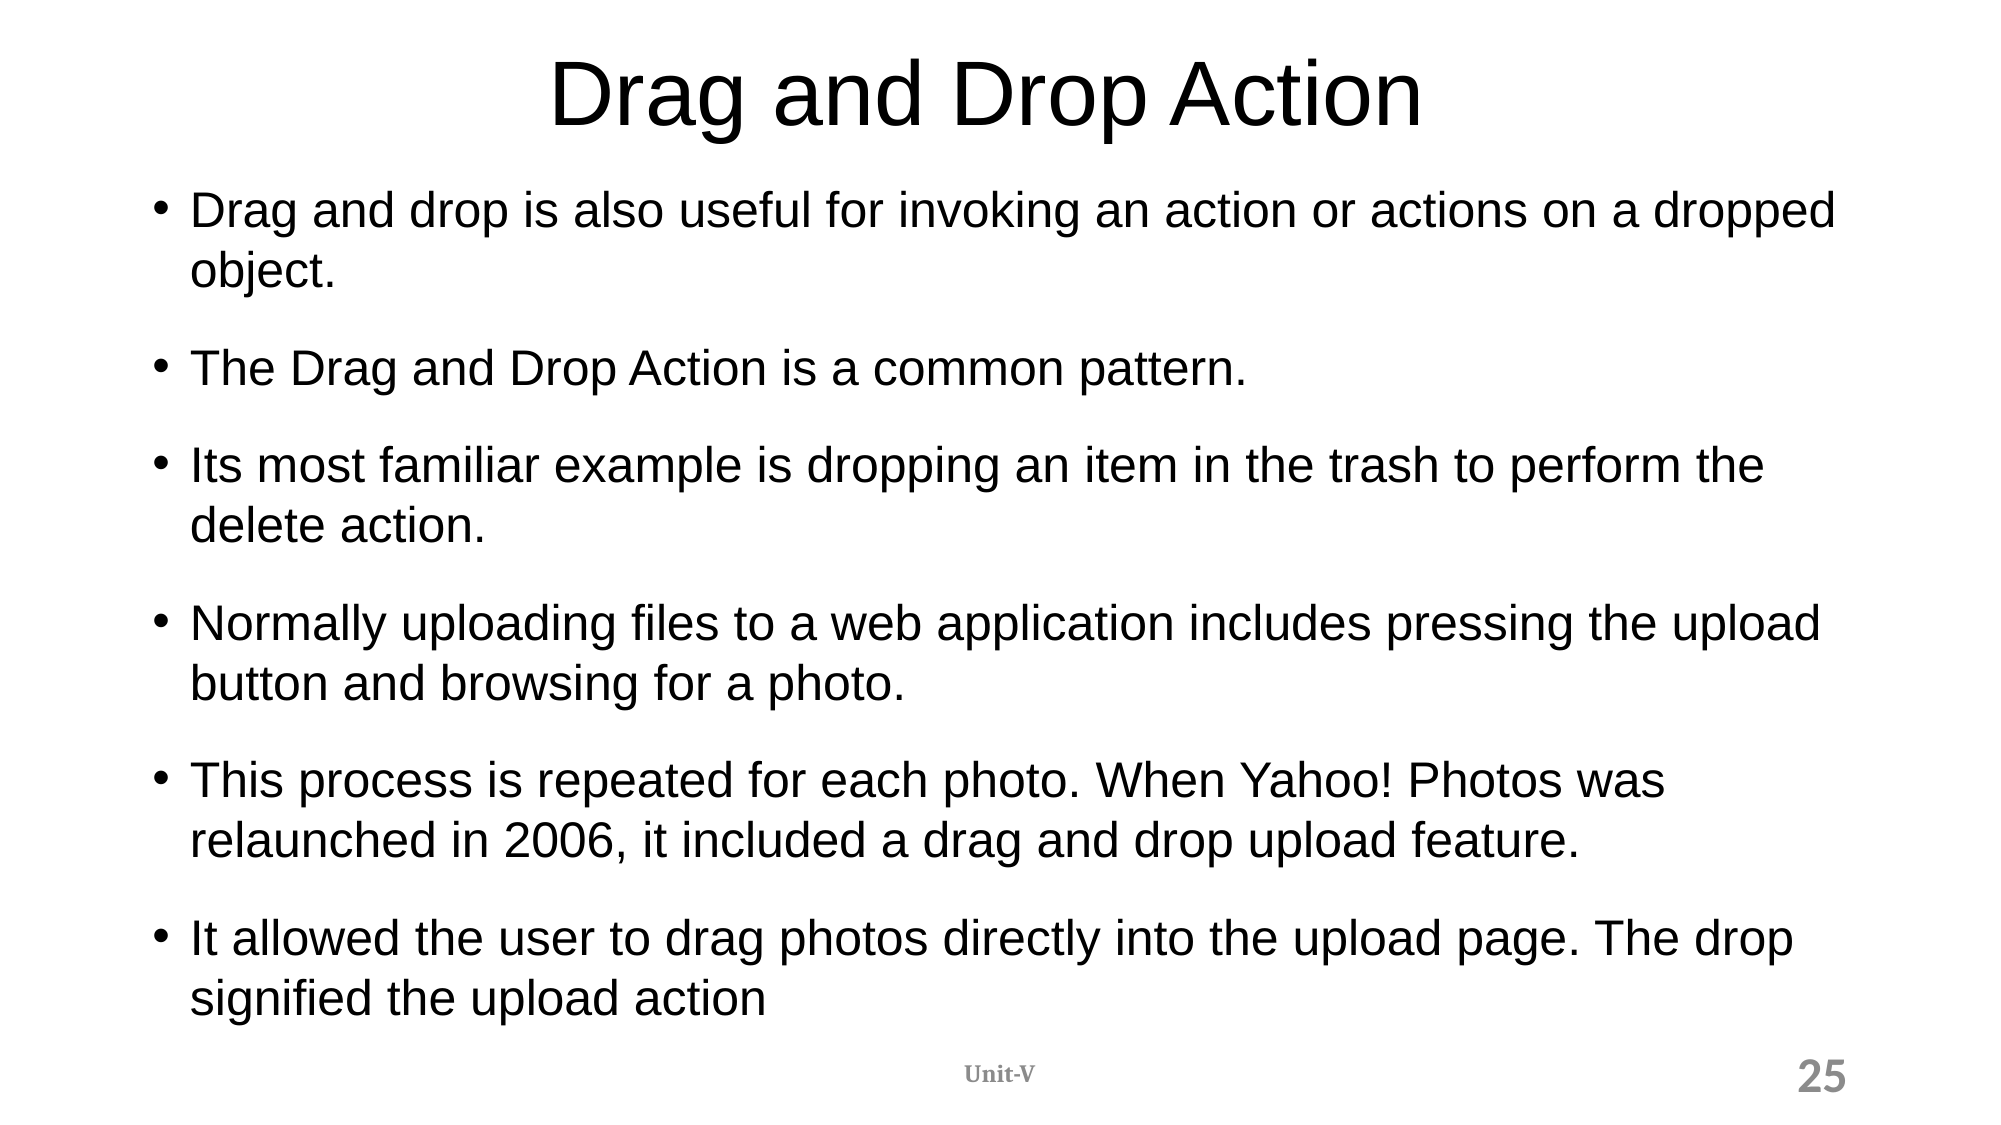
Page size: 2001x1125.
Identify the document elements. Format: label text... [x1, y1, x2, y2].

list Drag and drop is also useful for invoking an action or actions on a dropped object. The Drag and Drop Action is a common pattern. Its most familiar example is dropping an item in the trash to perform the delete action. Normally uploading files to a web application includes pressing the upload button and browsing for a photo. This process is repeated for each photo. When Yahoo! Photos was relaunched in 2006, it included a drag and drop upload feature. It allowed the user to drag photos directly into the upload page. The drop signified the upload action [137, 170, 1863, 1014]
slide_number 25 [1412, 1042, 1863, 1103]
footer Unit-V [662, 1042, 1338, 1103]
title Drag and Drop Action [137, 20, 1863, 170]
